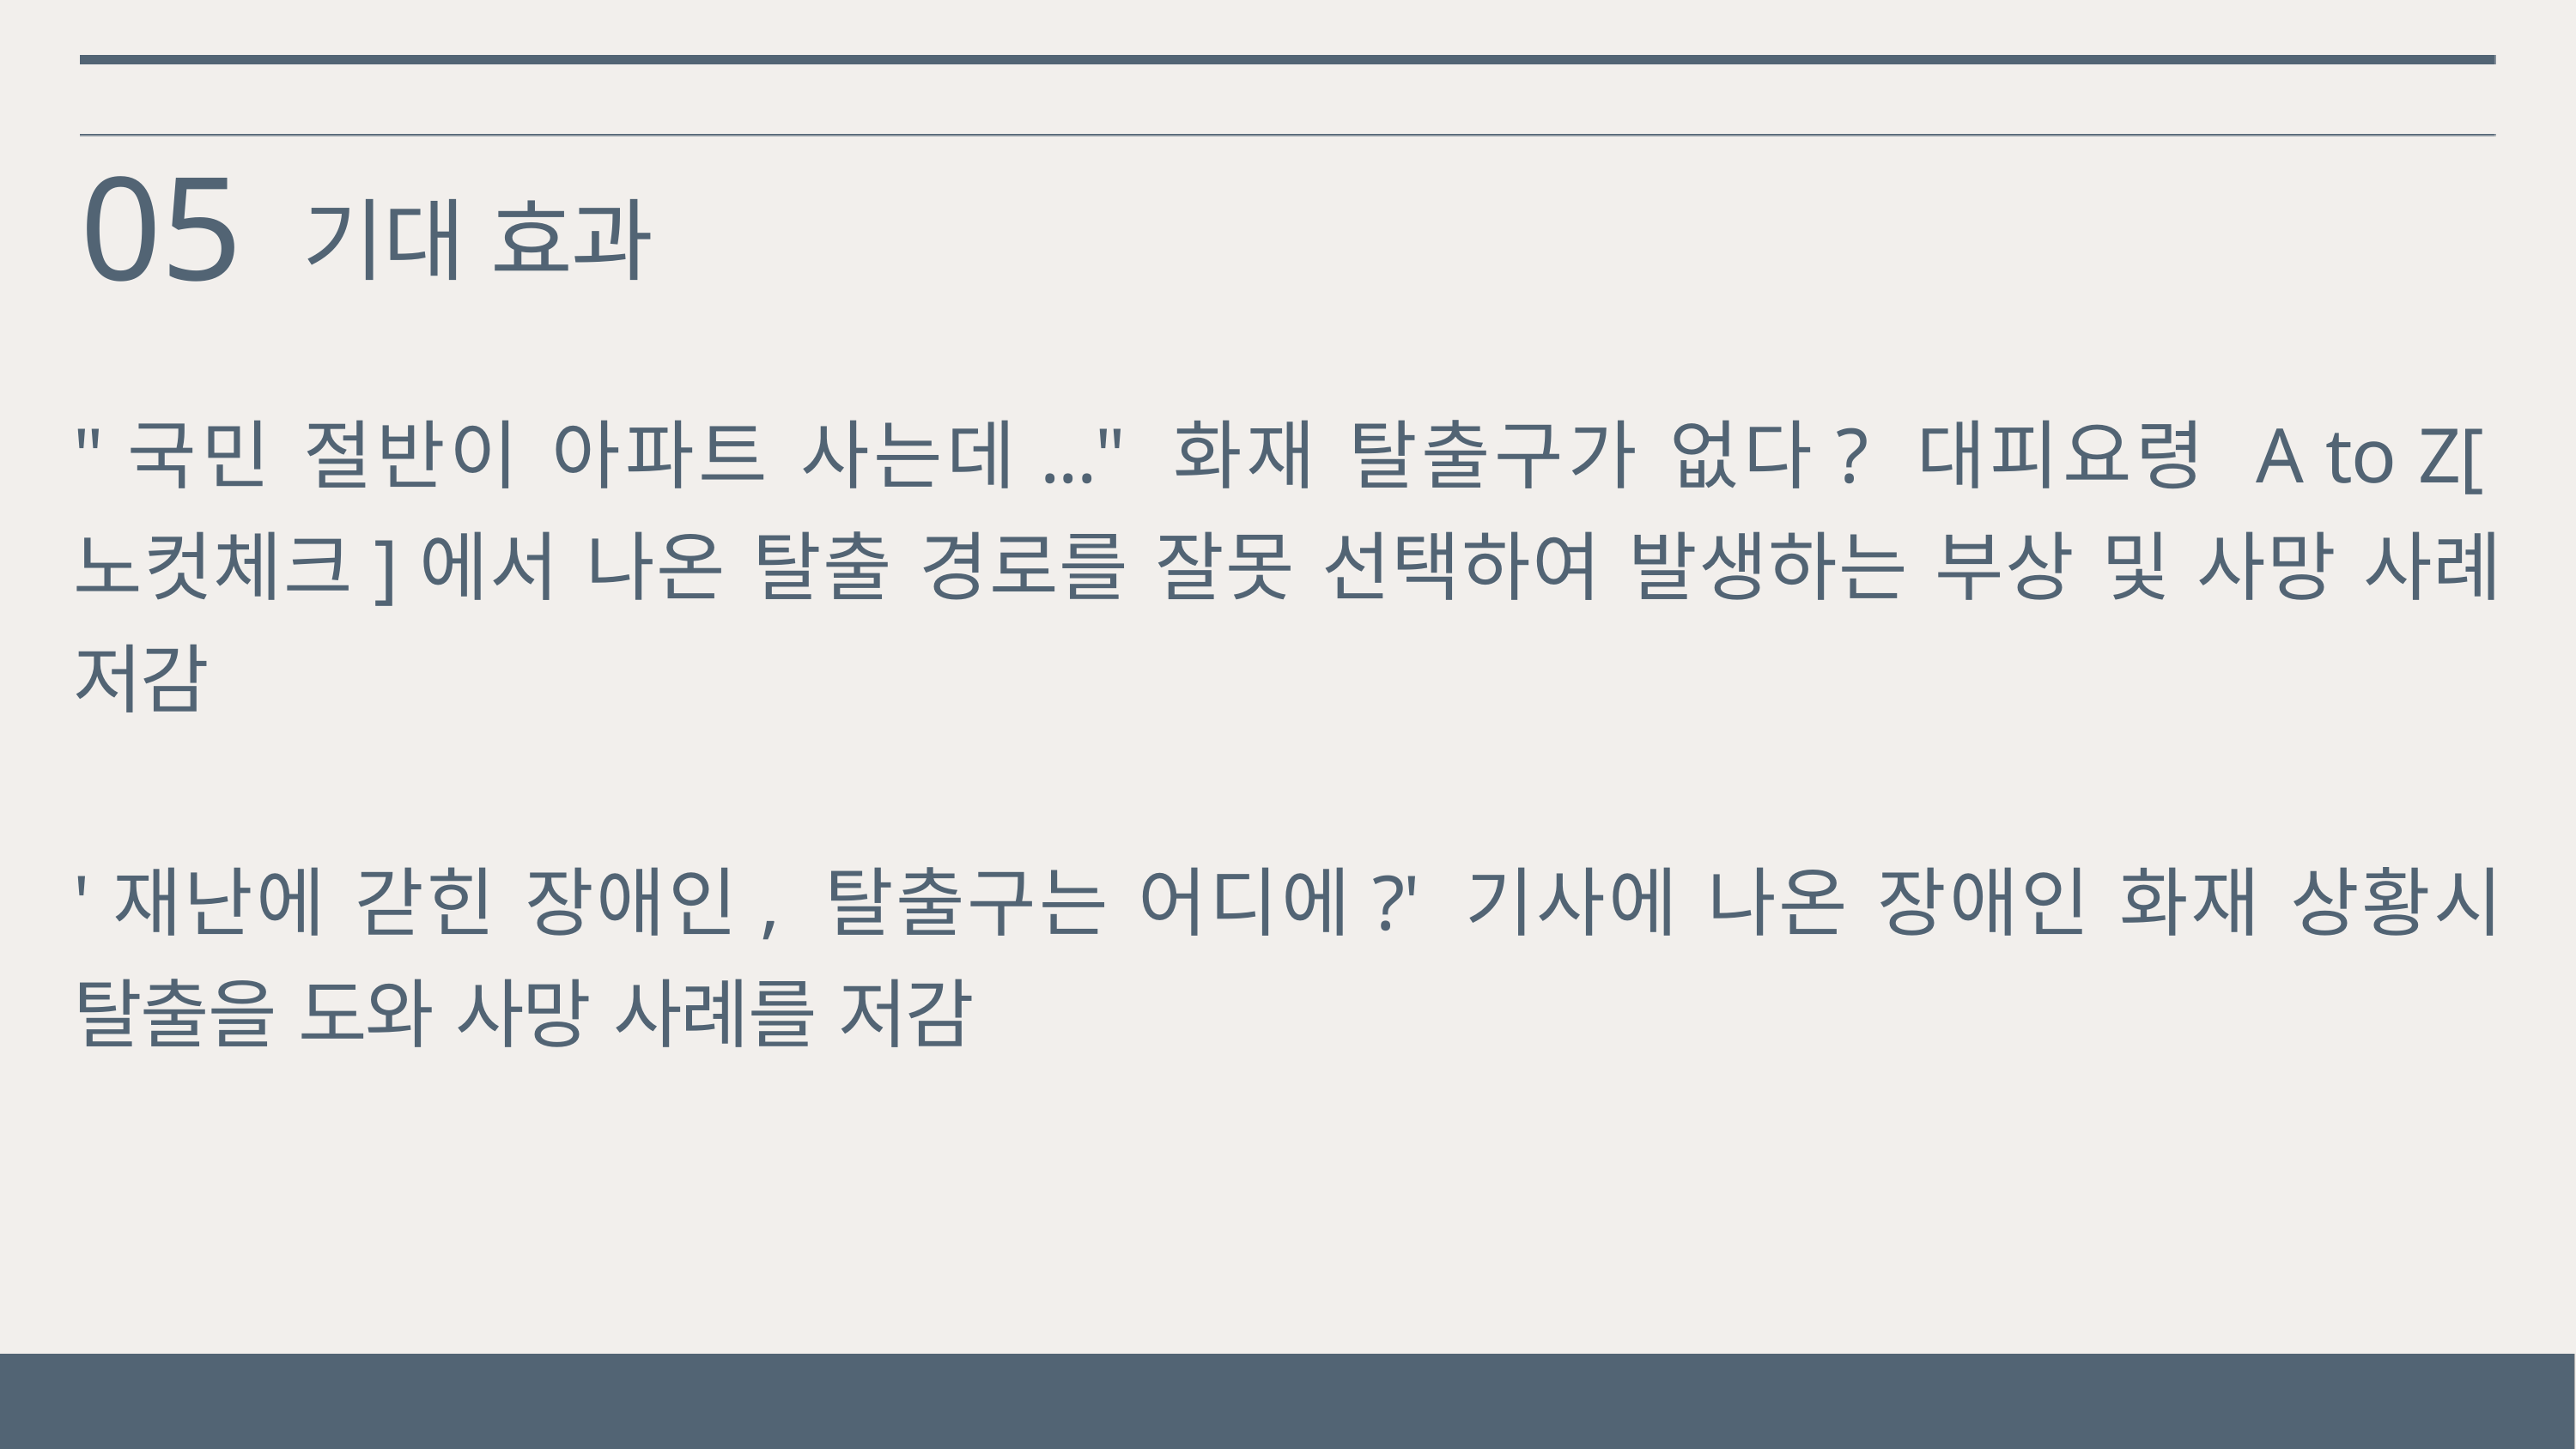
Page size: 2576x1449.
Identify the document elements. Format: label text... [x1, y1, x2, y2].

picture [80, 55, 2496, 65]
picture [0, 1353, 2576, 1449]
text_box 기대 효과 [331, 179, 951, 305]
picture [80, 133, 2496, 136]
text_box 05 [80, 129, 331, 133]
text_box 05 [80, 146, 331, 330]
text_box "국민 절반이 아파트 사는데..." 화재 탈출구가 없다? 대피요령 A to Z[노컷체크]에서 나온 탈출 경로를 잘못 선택하여 발생하는 부상 및 사망 사례 저감 '재난에 갇힌 장애인, 탈출구는 어디에?' 기사에 나온 장애인 화재 상황시 탈출을 도와 사망 사례를 저감 [73, 443, 2503, 1000]
